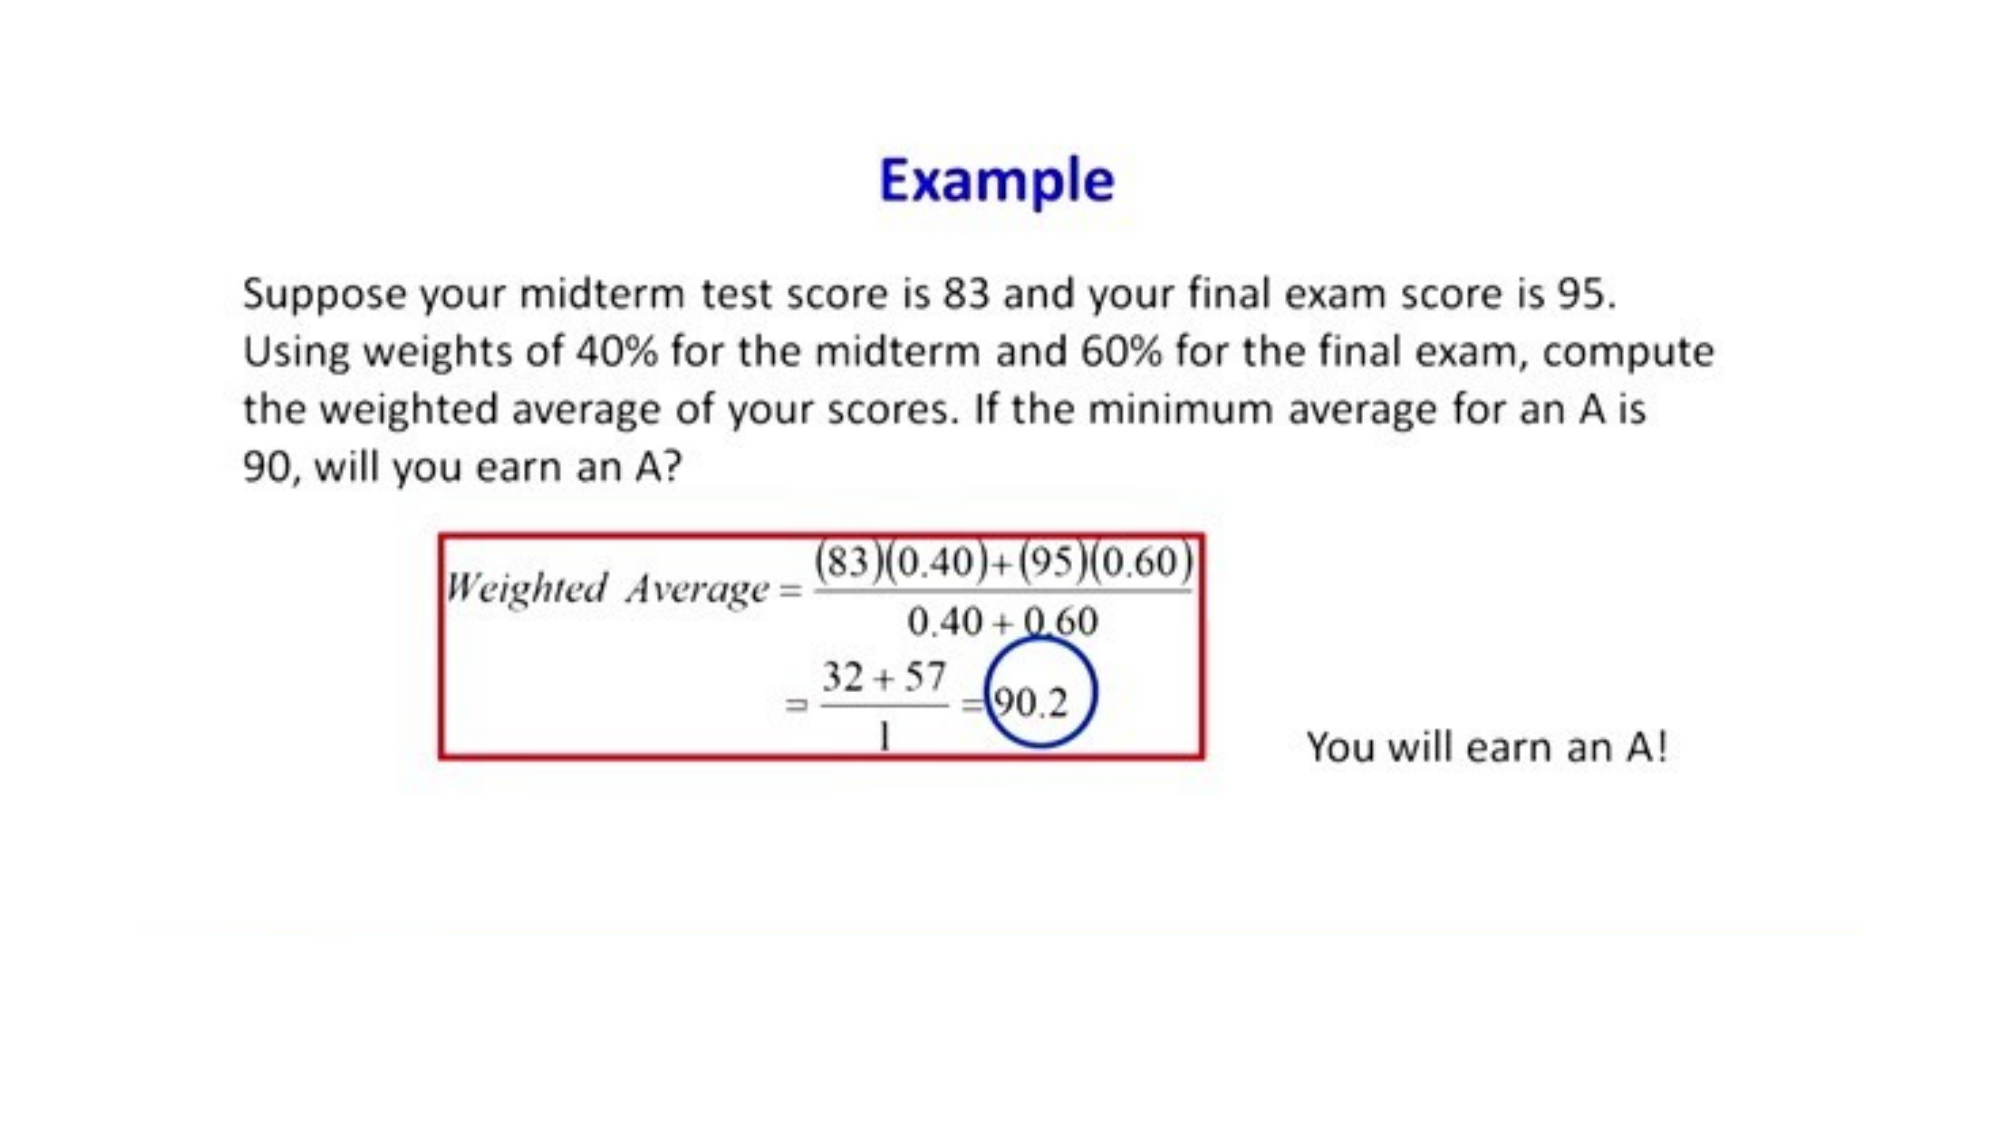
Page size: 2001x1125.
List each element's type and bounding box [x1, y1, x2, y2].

picture [137, 111, 1863, 937]
